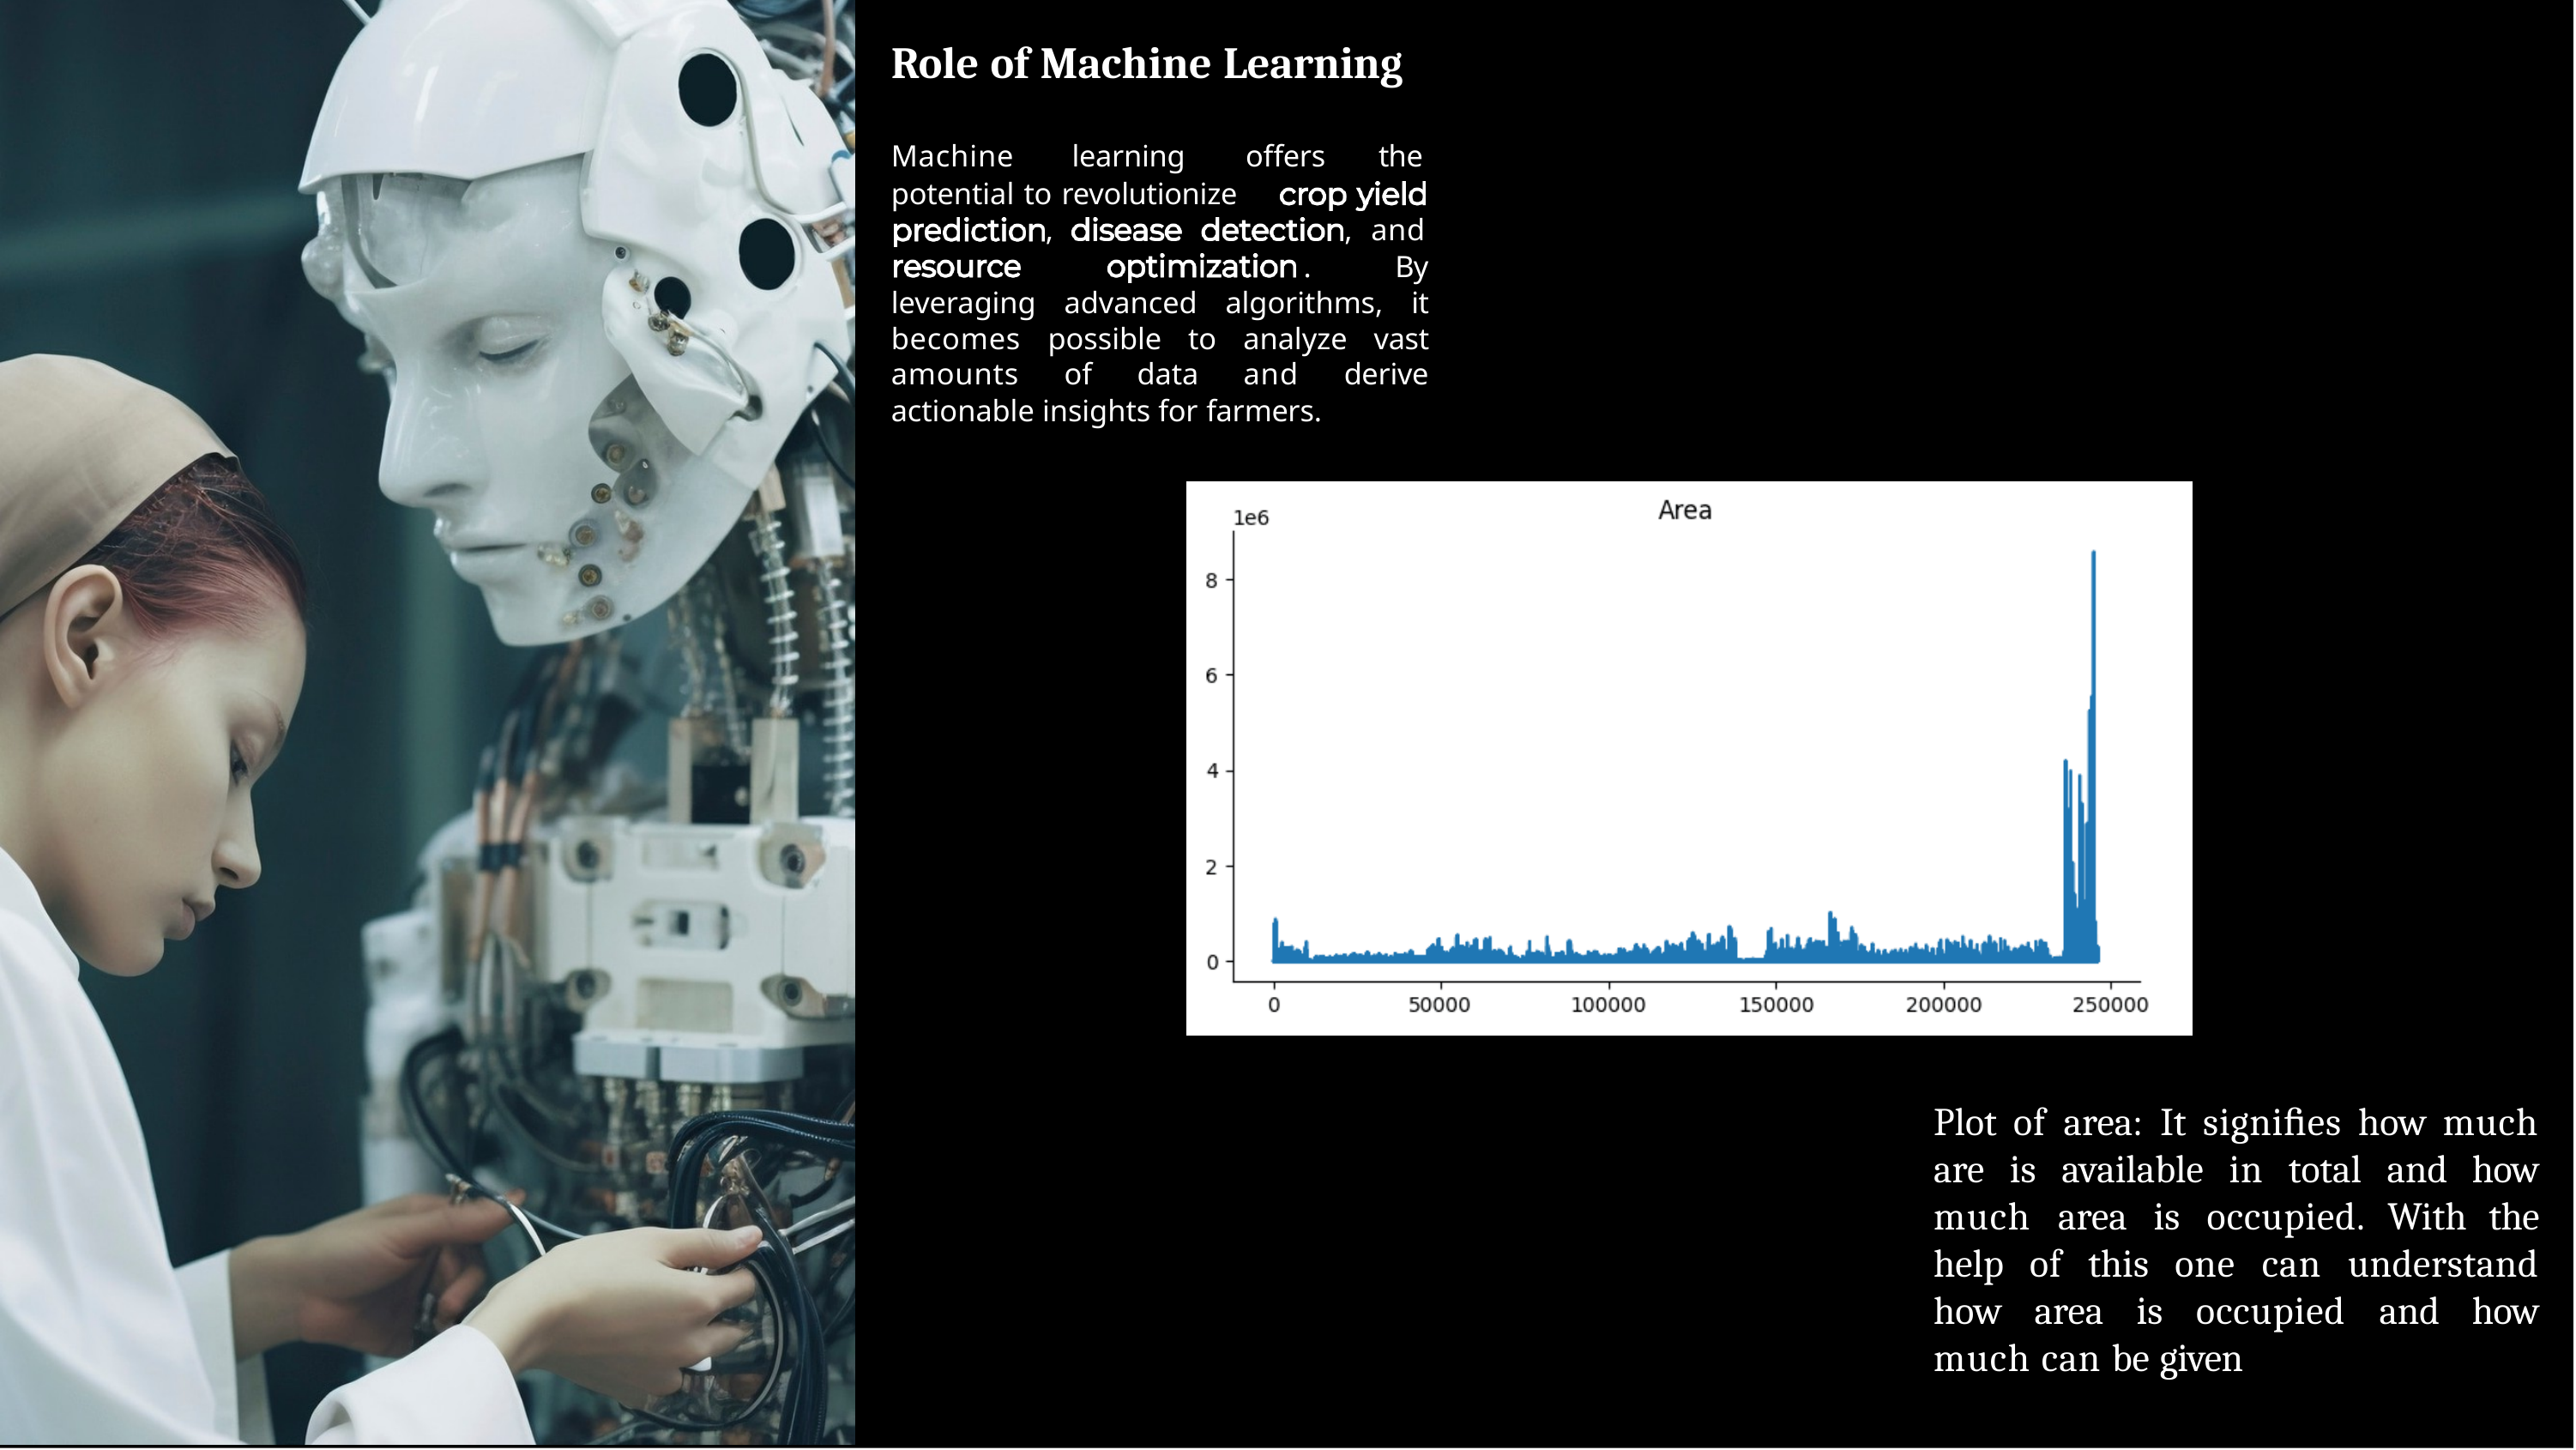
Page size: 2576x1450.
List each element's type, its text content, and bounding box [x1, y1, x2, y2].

text_box , and [1346, 215, 1430, 245]
text_box [856, 0, 2573, 1448]
text_box . By leveraging advanced algorithms, it becomes possible to analyze vast amounts of data and derive actionable insights for farmers. [889, 245, 1430, 427]
picture [1186, 481, 2193, 1036]
picture [1280, 181, 1427, 211]
text_box Machine learning offers the potential to revolutionize , [889, 135, 1430, 245]
picture [0, 0, 855, 1445]
picture [893, 253, 1296, 284]
title Role of Machine Learning [889, 32, 1423, 135]
picture [893, 217, 1045, 247]
picture [1071, 217, 1343, 242]
text_box Plot of area: It signiﬁes how much are is available in total and how much area is occupied. With the help of this one can understand how area is occupied and how much can be given [1932, 1094, 2540, 1380]
